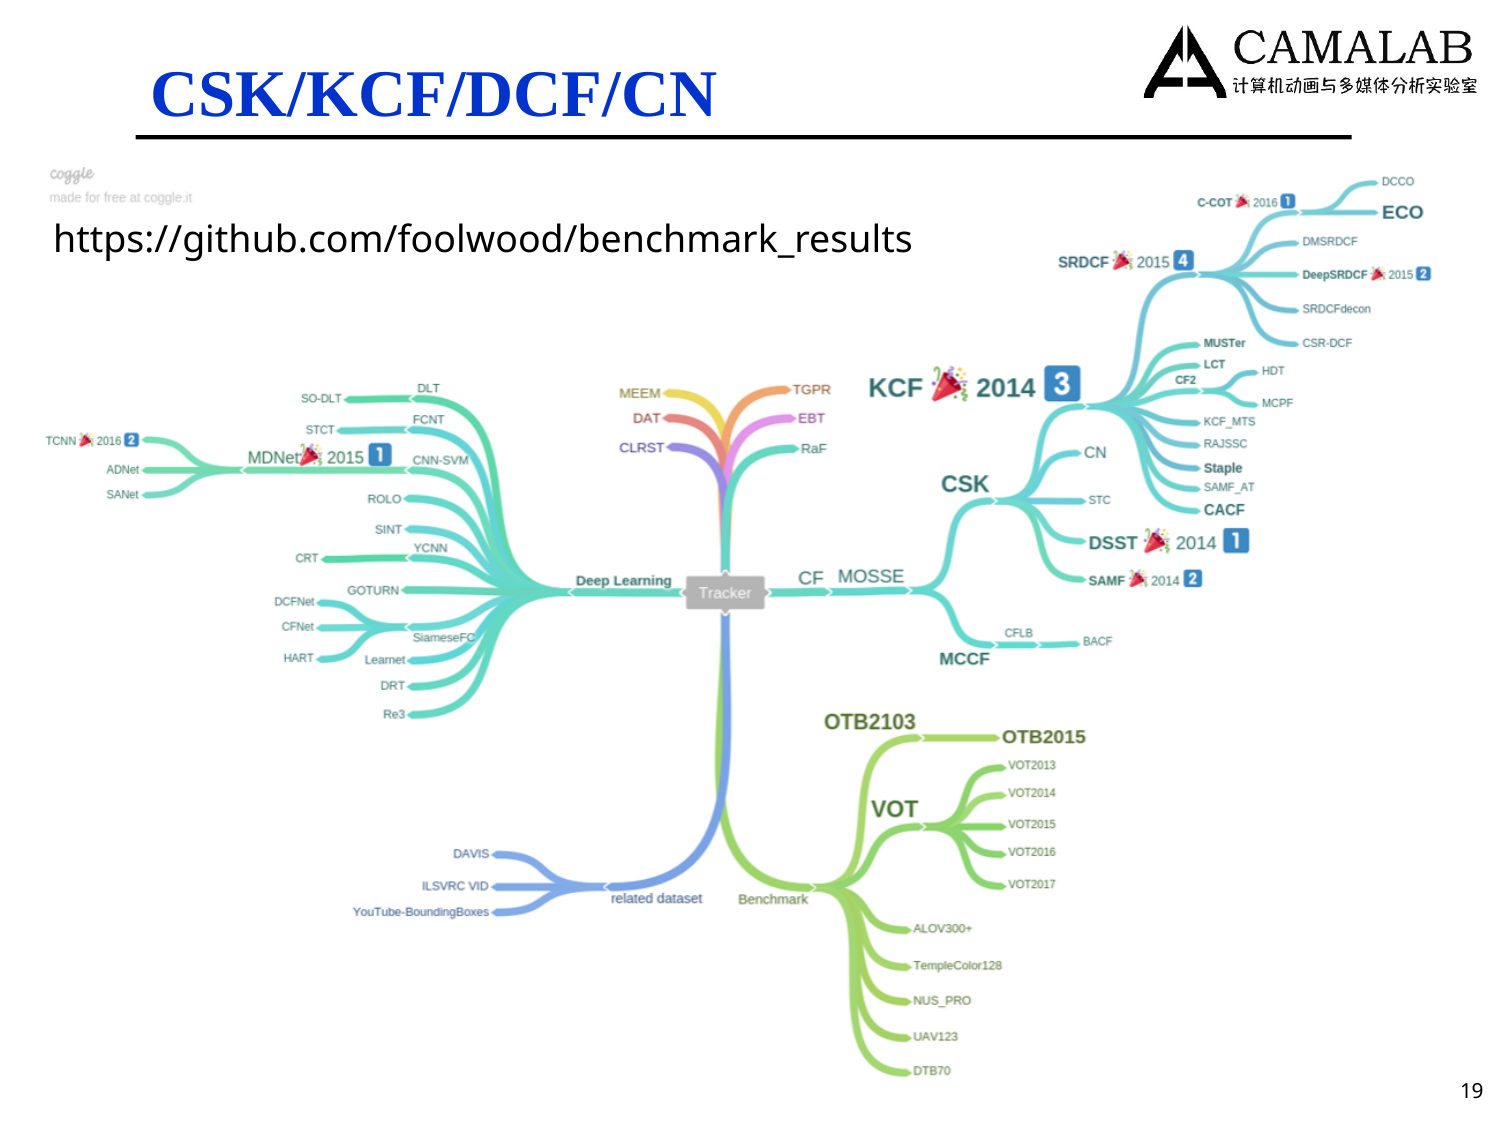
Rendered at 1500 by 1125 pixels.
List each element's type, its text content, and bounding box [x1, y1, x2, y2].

picture [38, 167, 1451, 1088]
title CSK/KCF/DCF/CN [135, 42, 1353, 138]
picture [1139, 19, 1483, 106]
